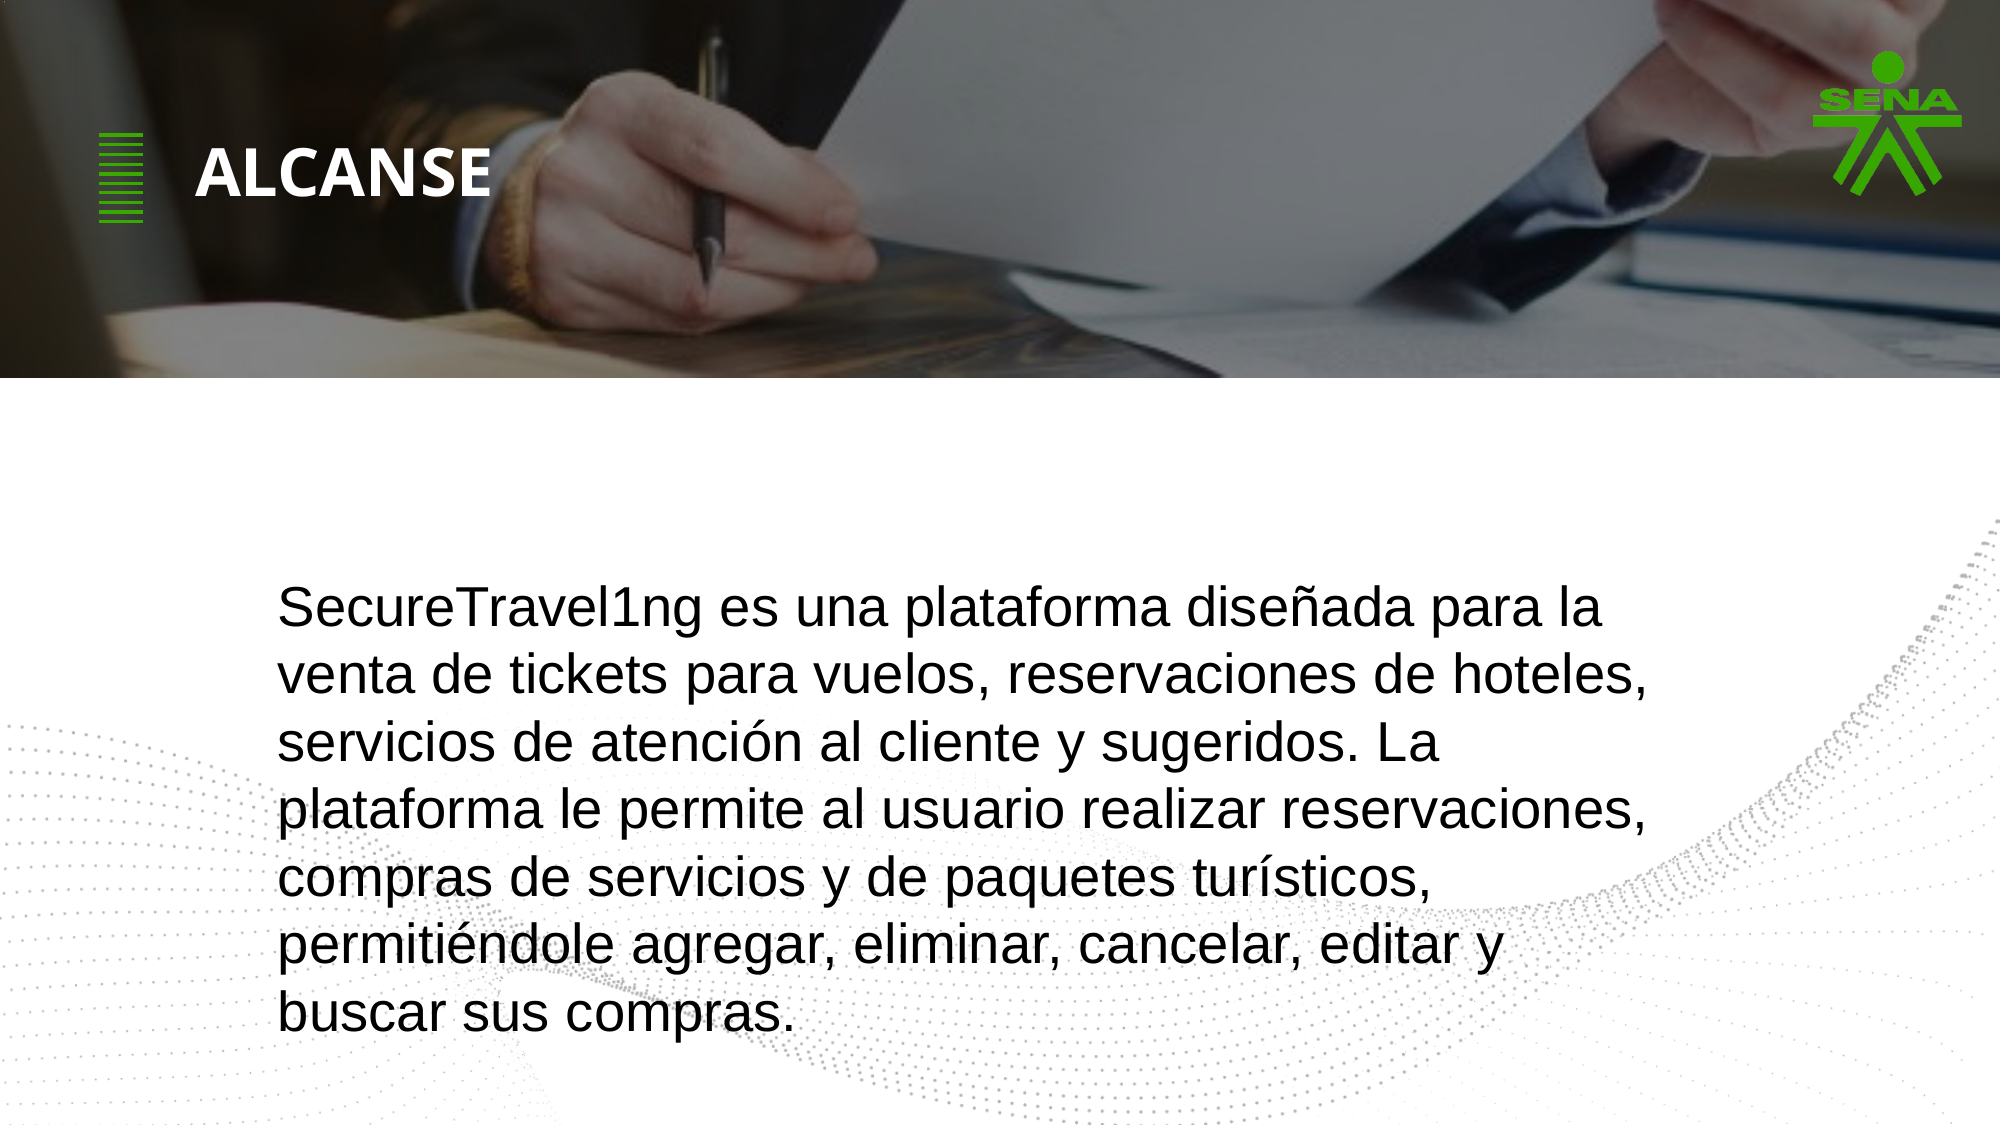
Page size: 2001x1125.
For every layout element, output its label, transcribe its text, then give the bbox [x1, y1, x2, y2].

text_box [98, 134, 143, 222]
picture [0, 0, 2000, 1125]
text_box SecureTravel1ng es una plataforma diseñada para la venta de tickets para vuelos, reservaciones de hoteles, servicios de atención al cliente y sugeridos. La plataforma le permite al usuario realizar reservaciones, compras de servicios y de paquetes turísticos, permitiéndole agregar, eliminar, cancelar, editar y buscar sus compras. [262, 562, 1694, 1002]
